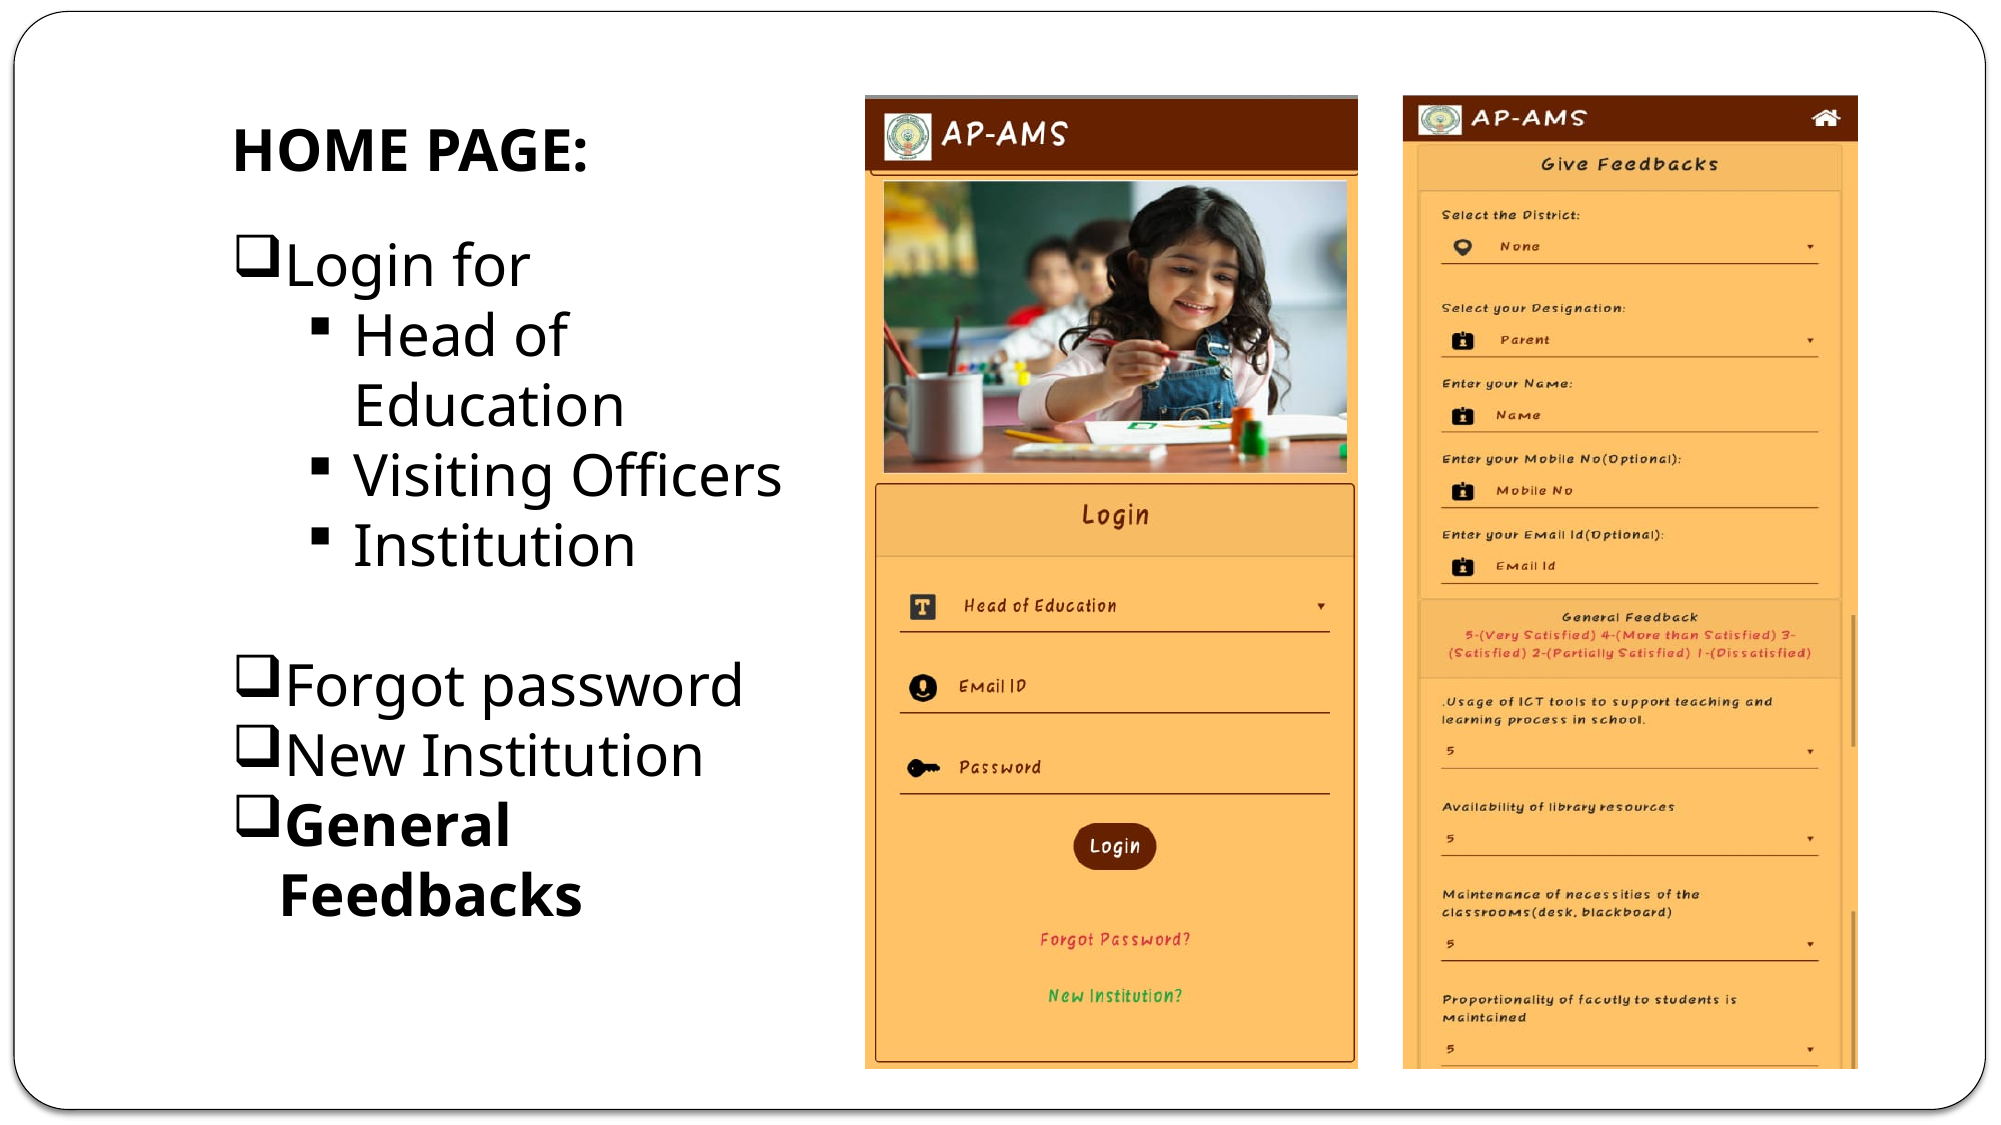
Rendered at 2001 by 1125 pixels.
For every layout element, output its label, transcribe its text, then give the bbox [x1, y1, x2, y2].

picture [1402, 94, 1860, 1069]
text_box HOME PAGE: Login for Head of Education Visiting Officers Institution Forgot password New Institution General Feedbacks [217, 106, 835, 1125]
picture [864, 94, 1359, 1069]
